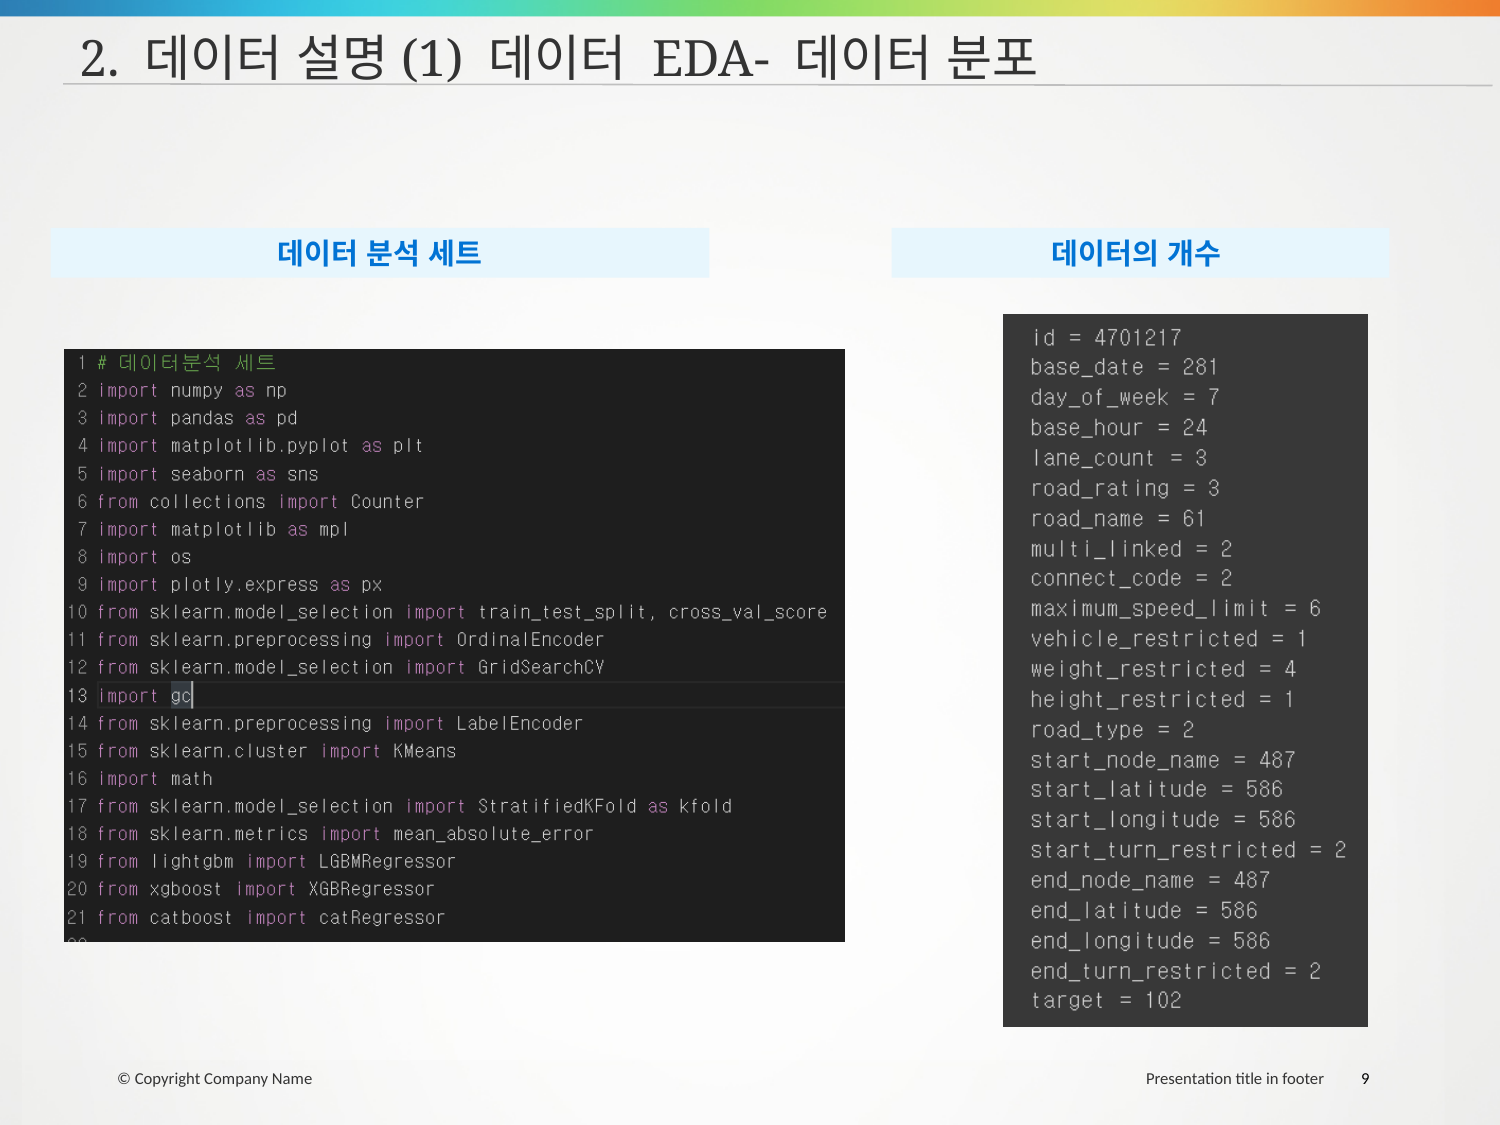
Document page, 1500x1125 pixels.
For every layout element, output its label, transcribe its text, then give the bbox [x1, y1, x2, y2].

text_box 데이터 분석 세트 [50, 227, 710, 278]
text_box 데이터의 개수 [891, 227, 1390, 278]
picture [0, 0, 1500, 1125]
text_box 2. 데이터 설명(1) 데이터 EDA- 데이터 분포 [64, 19, 1368, 82]
